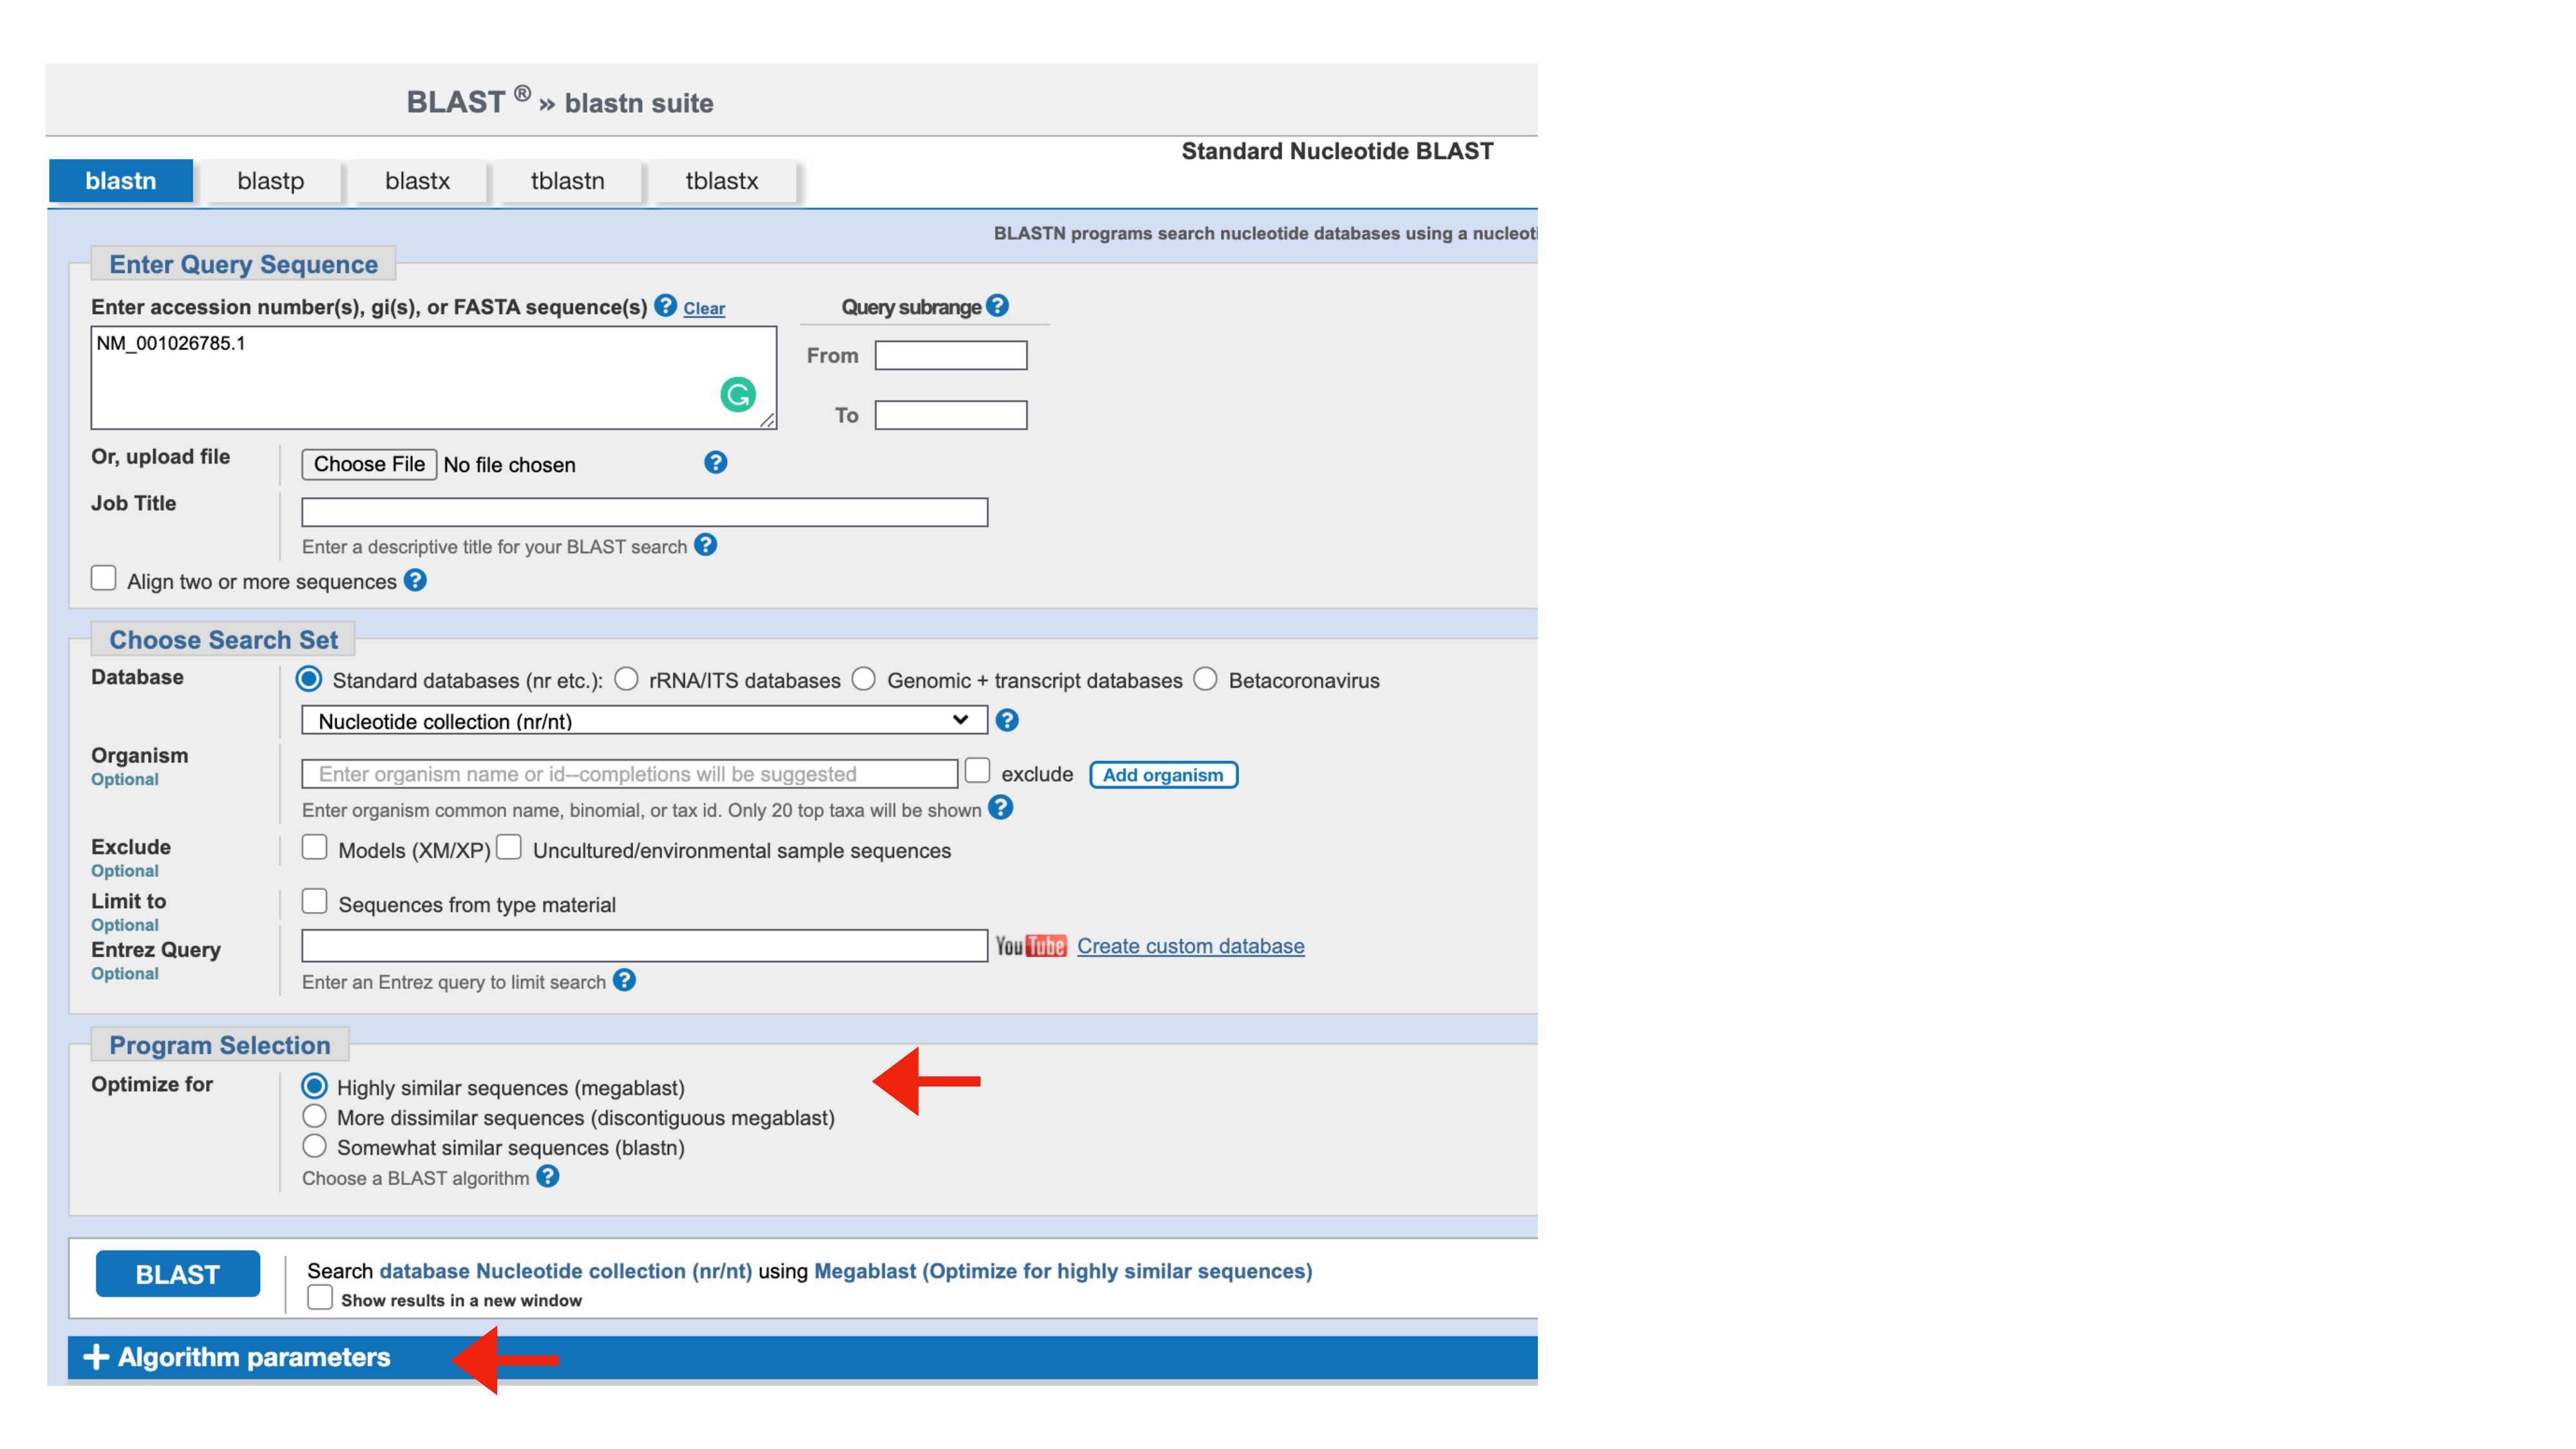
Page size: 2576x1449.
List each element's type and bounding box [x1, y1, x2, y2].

picture [46, 63, 1539, 1386]
text_box [484, 1386, 498, 1396]
